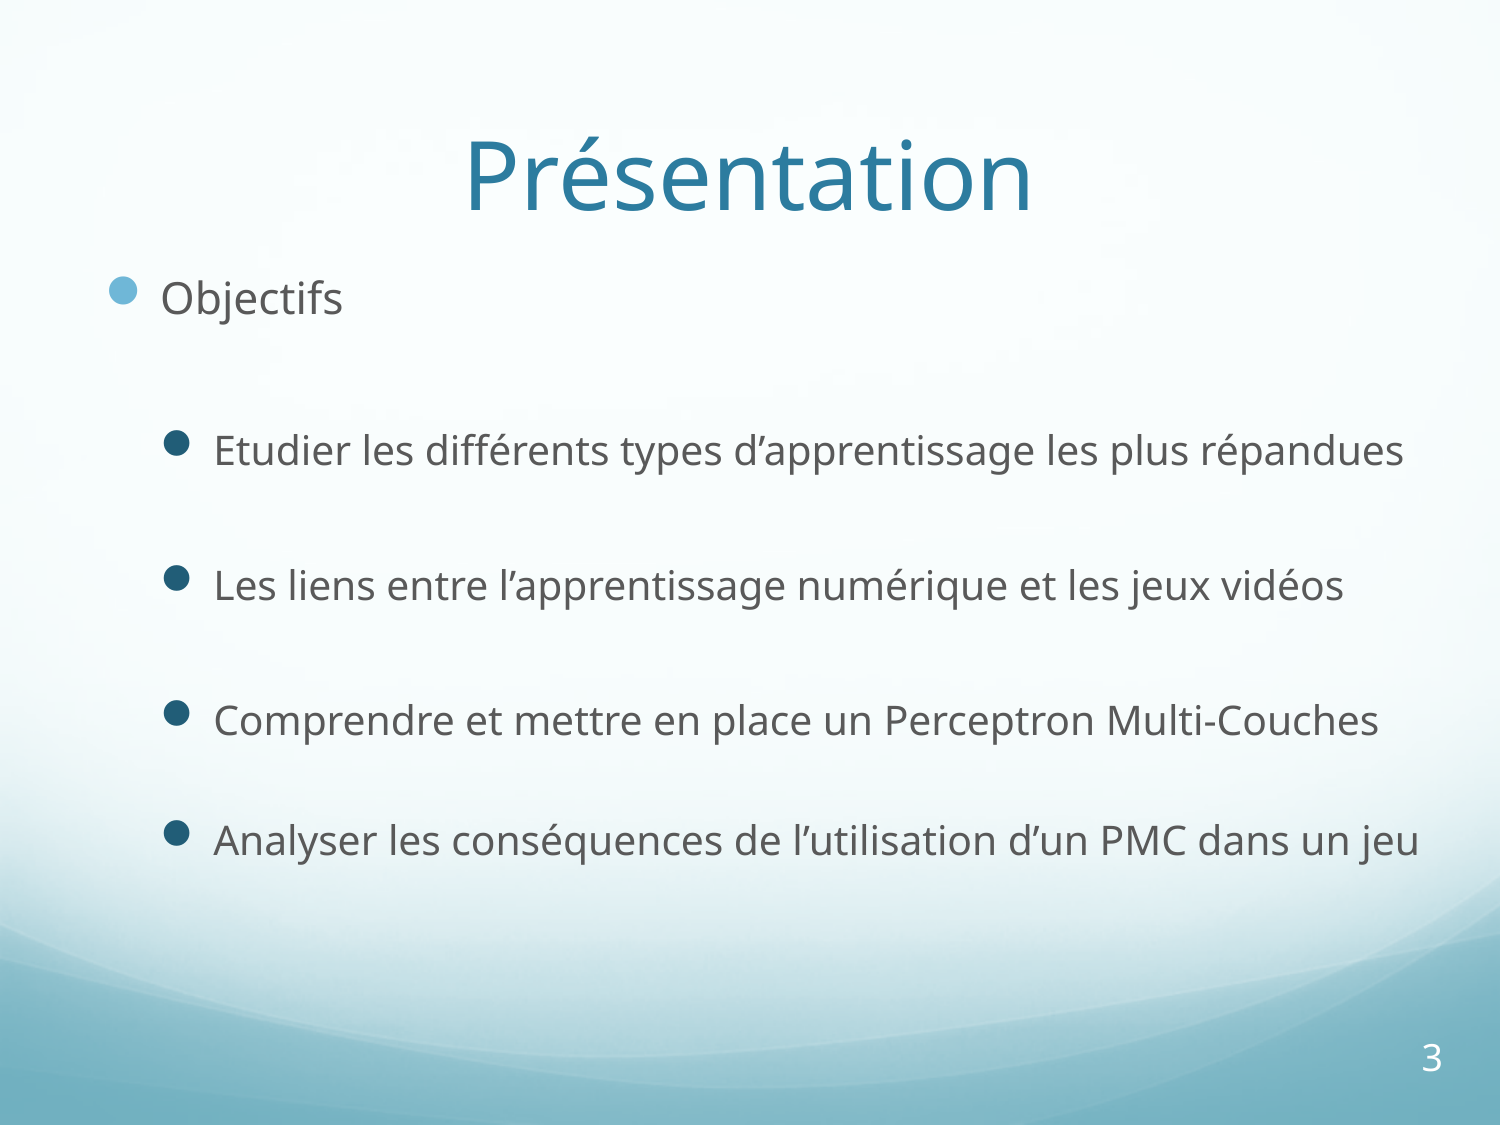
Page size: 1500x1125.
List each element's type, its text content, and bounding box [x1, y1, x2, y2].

title Présentation [90, 17, 1410, 237]
list Objectifs Etudier les différents types d’apprentissage les plus répandues Les liens entre l’apprentissage numérique et les jeux vidéos Comprendre et mettre en place un Perceptron Multi-Couches Analyser les conséquences de l’utilisation d’un PMC dans un jeu [90, 262, 1459, 975]
slide_number 3 [1295, 1029, 1459, 1090]
